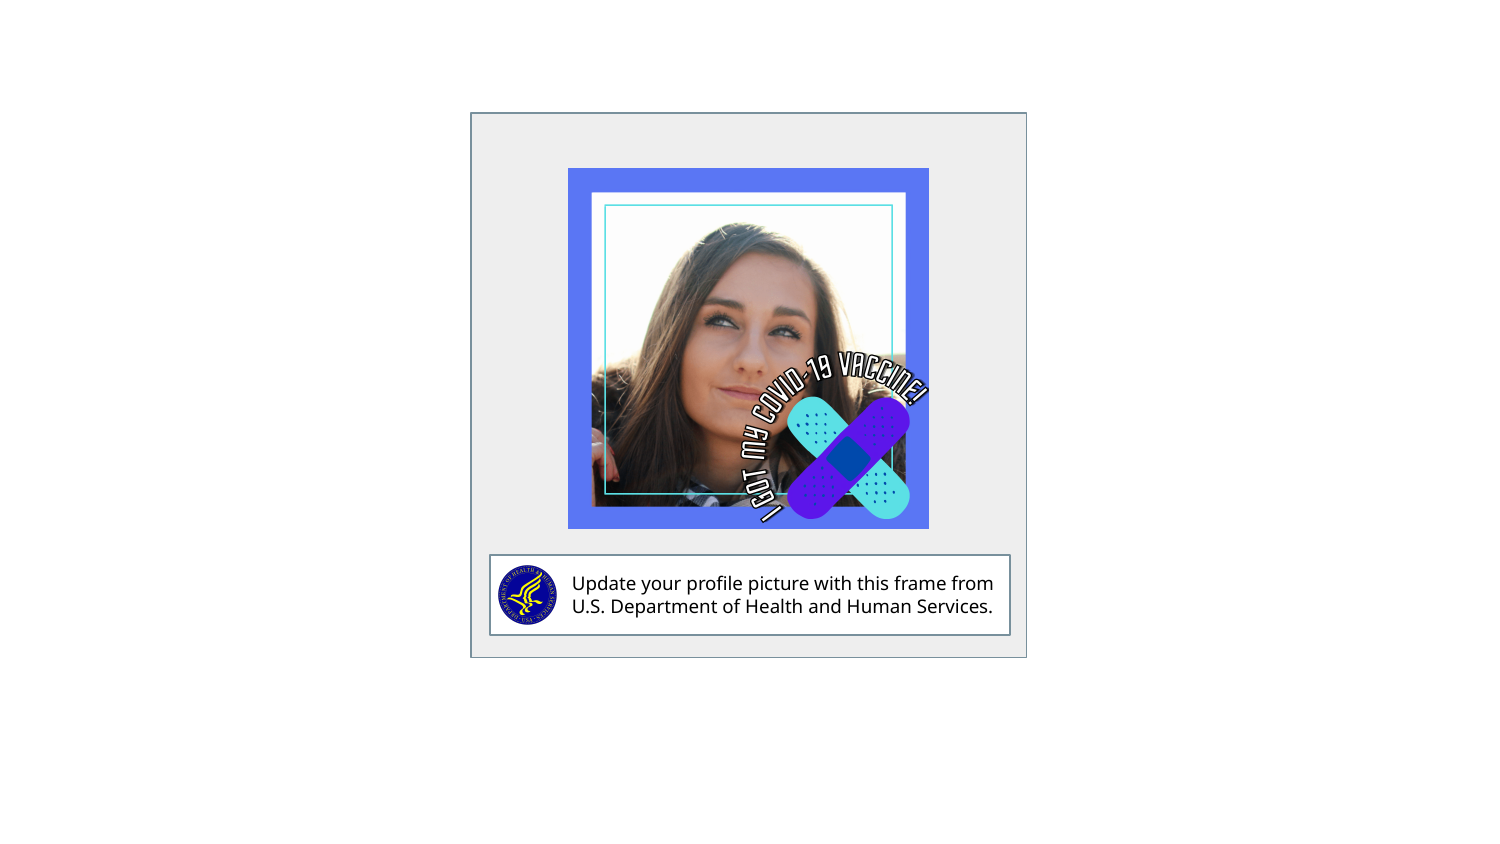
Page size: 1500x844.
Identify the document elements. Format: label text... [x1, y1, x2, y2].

text_box [471, 112, 1027, 658]
text_box Update your profile picture with this frame from U.S. Department of Health and Human Services. [556, 557, 1020, 632]
picture [497, 565, 558, 625]
text_box [490, 554, 1010, 635]
picture [568, 167, 929, 529]
